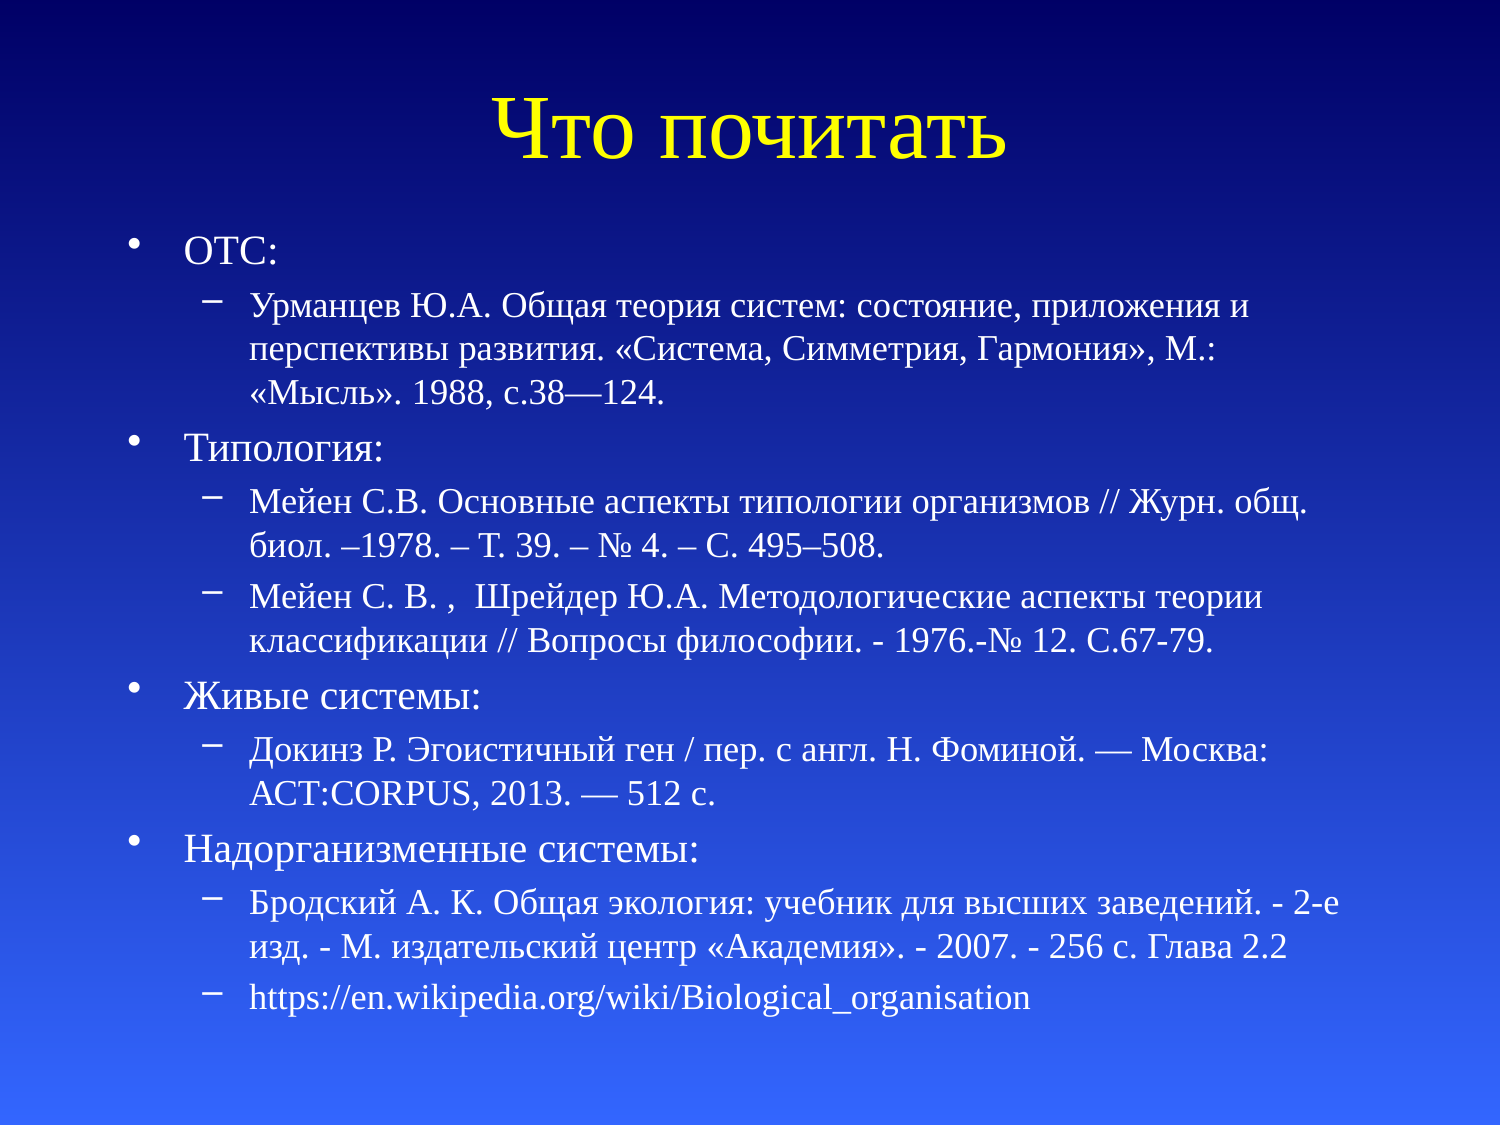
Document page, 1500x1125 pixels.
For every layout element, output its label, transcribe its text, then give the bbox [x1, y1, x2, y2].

title Что почитать [112, 28, 1388, 215]
list ОТС: Урманцев Ю.А. Общая теория систем: состояние, приложения и перспективы развития. «Система, Симметрия, Гармония», М.: «Мысль». 1988, с.38—124. Типология: Мейен С.В. Основные аспекты типологии организмов // Журн. общ. биол. –1978. – Т. 39. – № 4. – С. 495–508. Мейен С. В. , Шрейдер Ю.А. Методологические аспекты теории классификации // Вопросы философии. - 1976.-№ 12. С.67-79. Живые системы: Докинз Р. Эгоистичный ген / пер. с англ. Н. Фоминой. — Москва: АСТ:CORPUS, 2013. — 512 с. Надорганизменные системы: Бродский А. К. Общая экология: учебник для высших заведений. - 2-е изд. - М. издательский центр «Академия». - 2007. - 256 с. Глава 2.2 https://en.wikipedia.org/wiki/Biological_organisation [112, 215, 1388, 1059]
